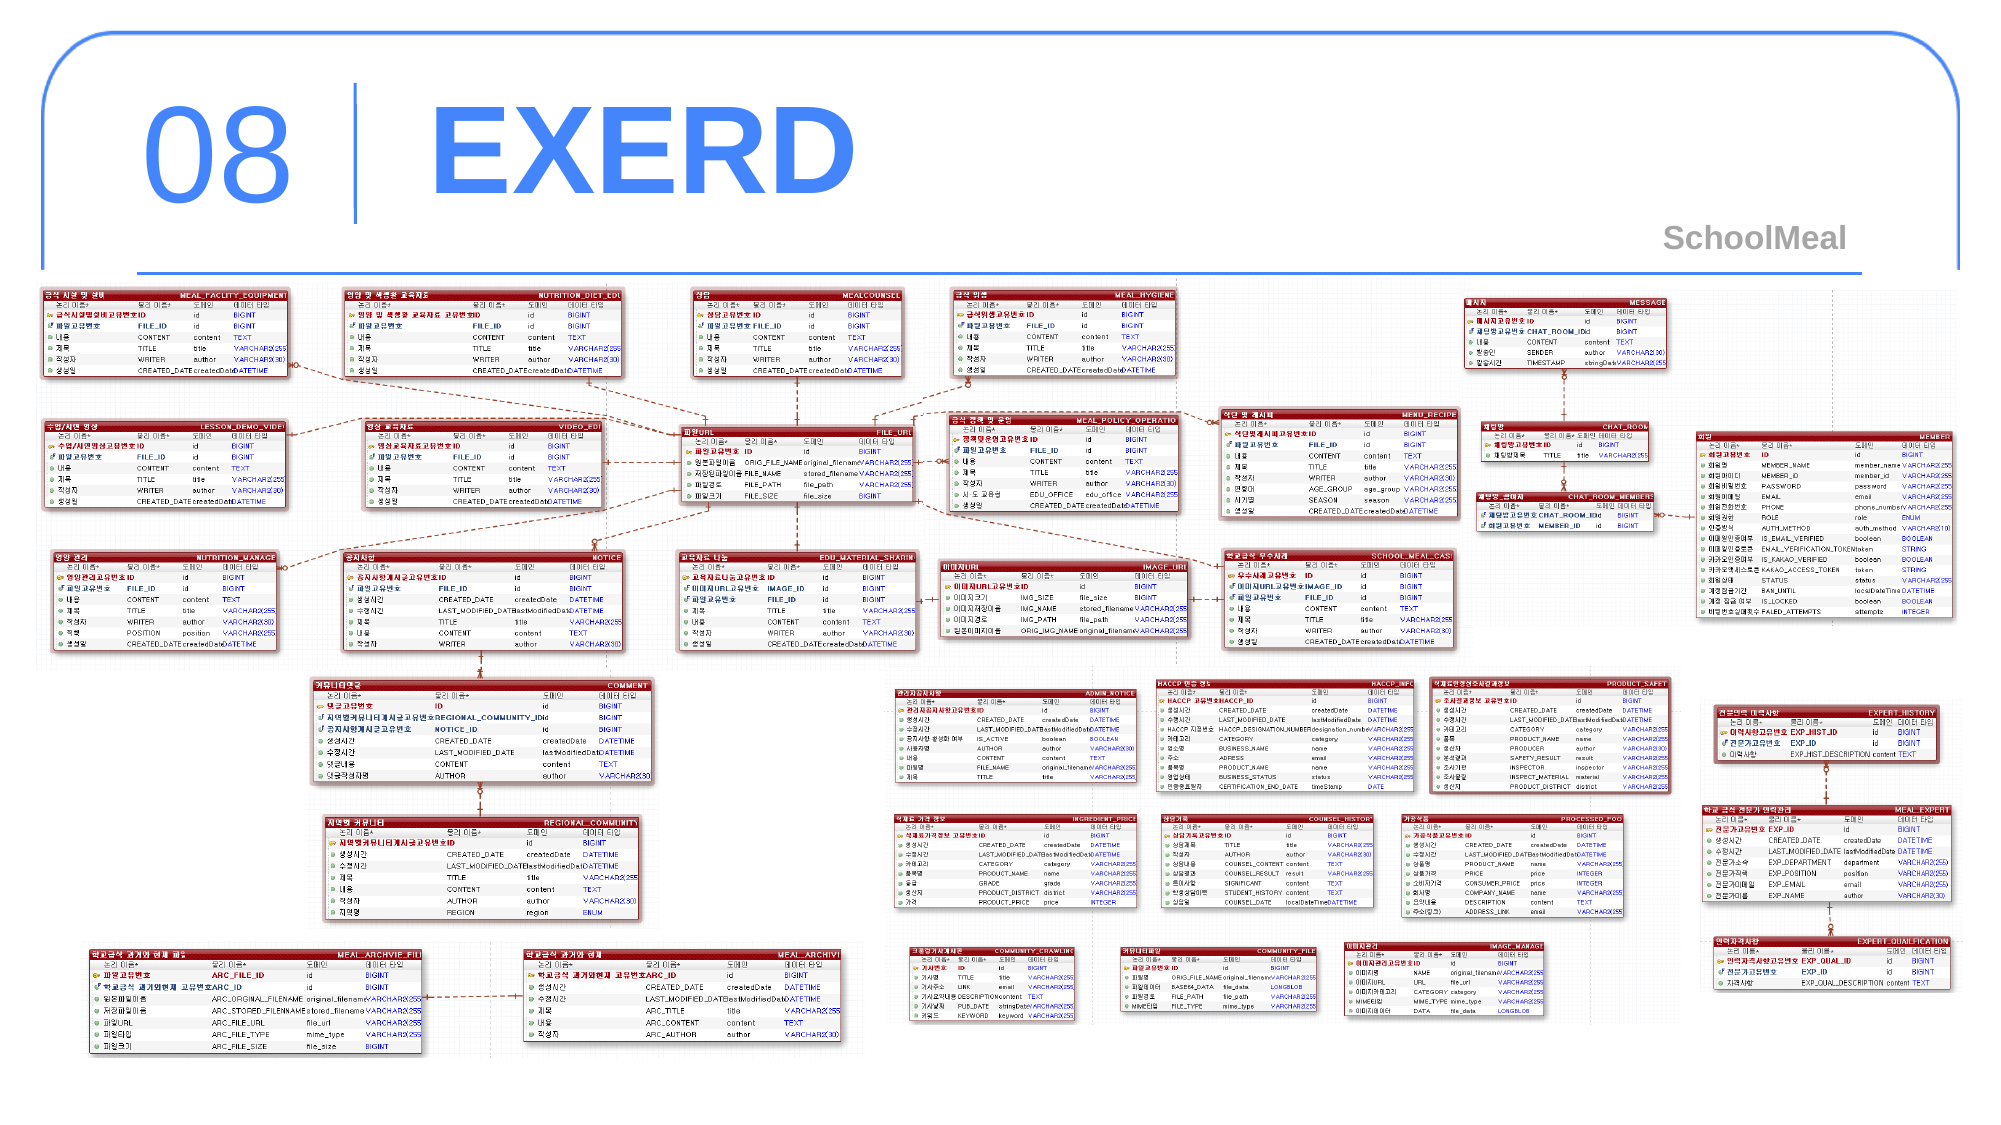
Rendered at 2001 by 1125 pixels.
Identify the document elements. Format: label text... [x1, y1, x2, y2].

picture [1700, 698, 1963, 993]
picture [35, 277, 1958, 1026]
title EXERD [421, 44, 1857, 263]
picture [43, 31, 1959, 270]
text_box 08 [93, 57, 343, 238]
picture [81, 940, 865, 1058]
